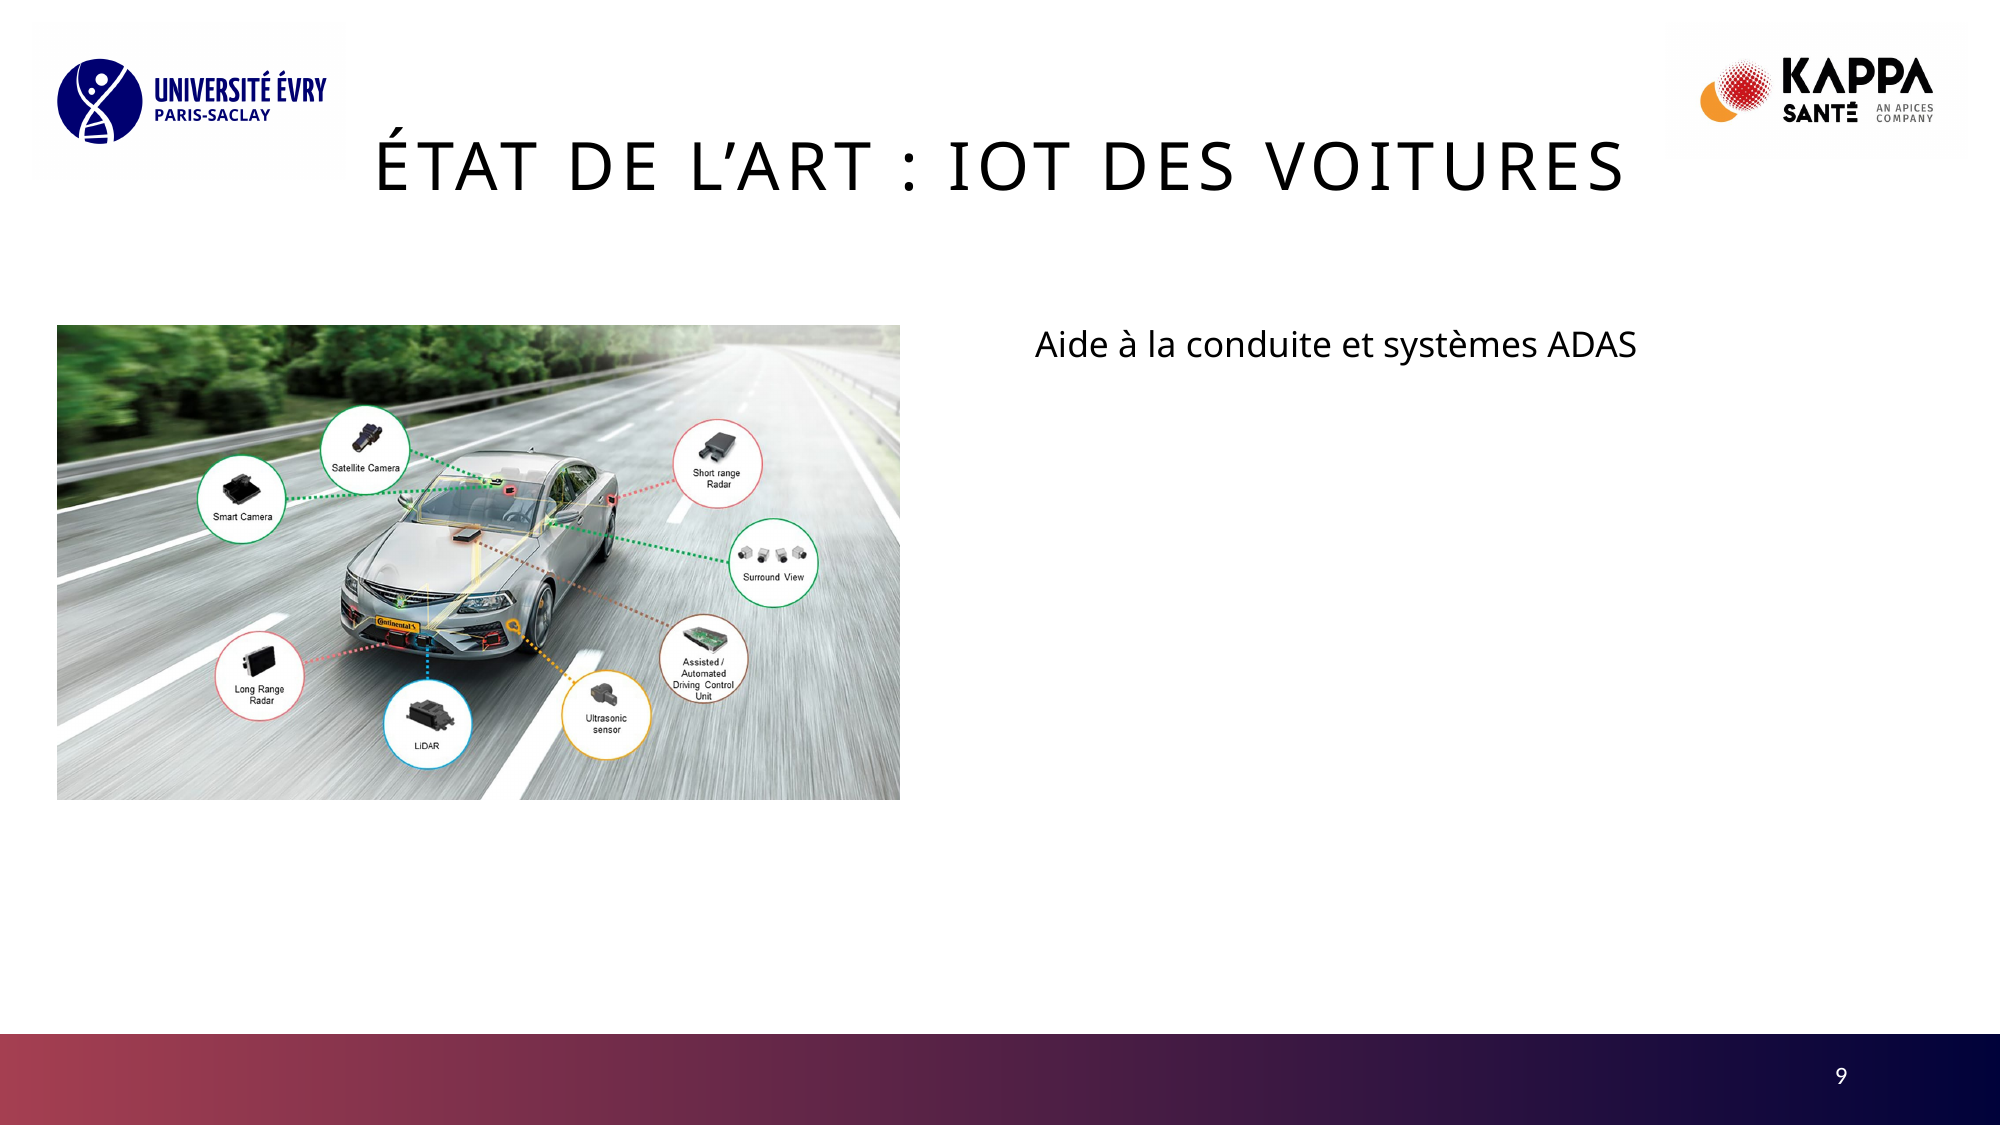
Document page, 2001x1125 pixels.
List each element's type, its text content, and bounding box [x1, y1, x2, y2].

slide_number 9 [1412, 1044, 1863, 1104]
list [56, 325, 900, 800]
text_box [0, 1033, 2000, 1125]
list Aide à la conduite et systèmes ADAS [1020, 293, 1863, 969]
picture [1665, 22, 1968, 159]
title État de l’art : IOT des voitures [137, 60, 1863, 278]
